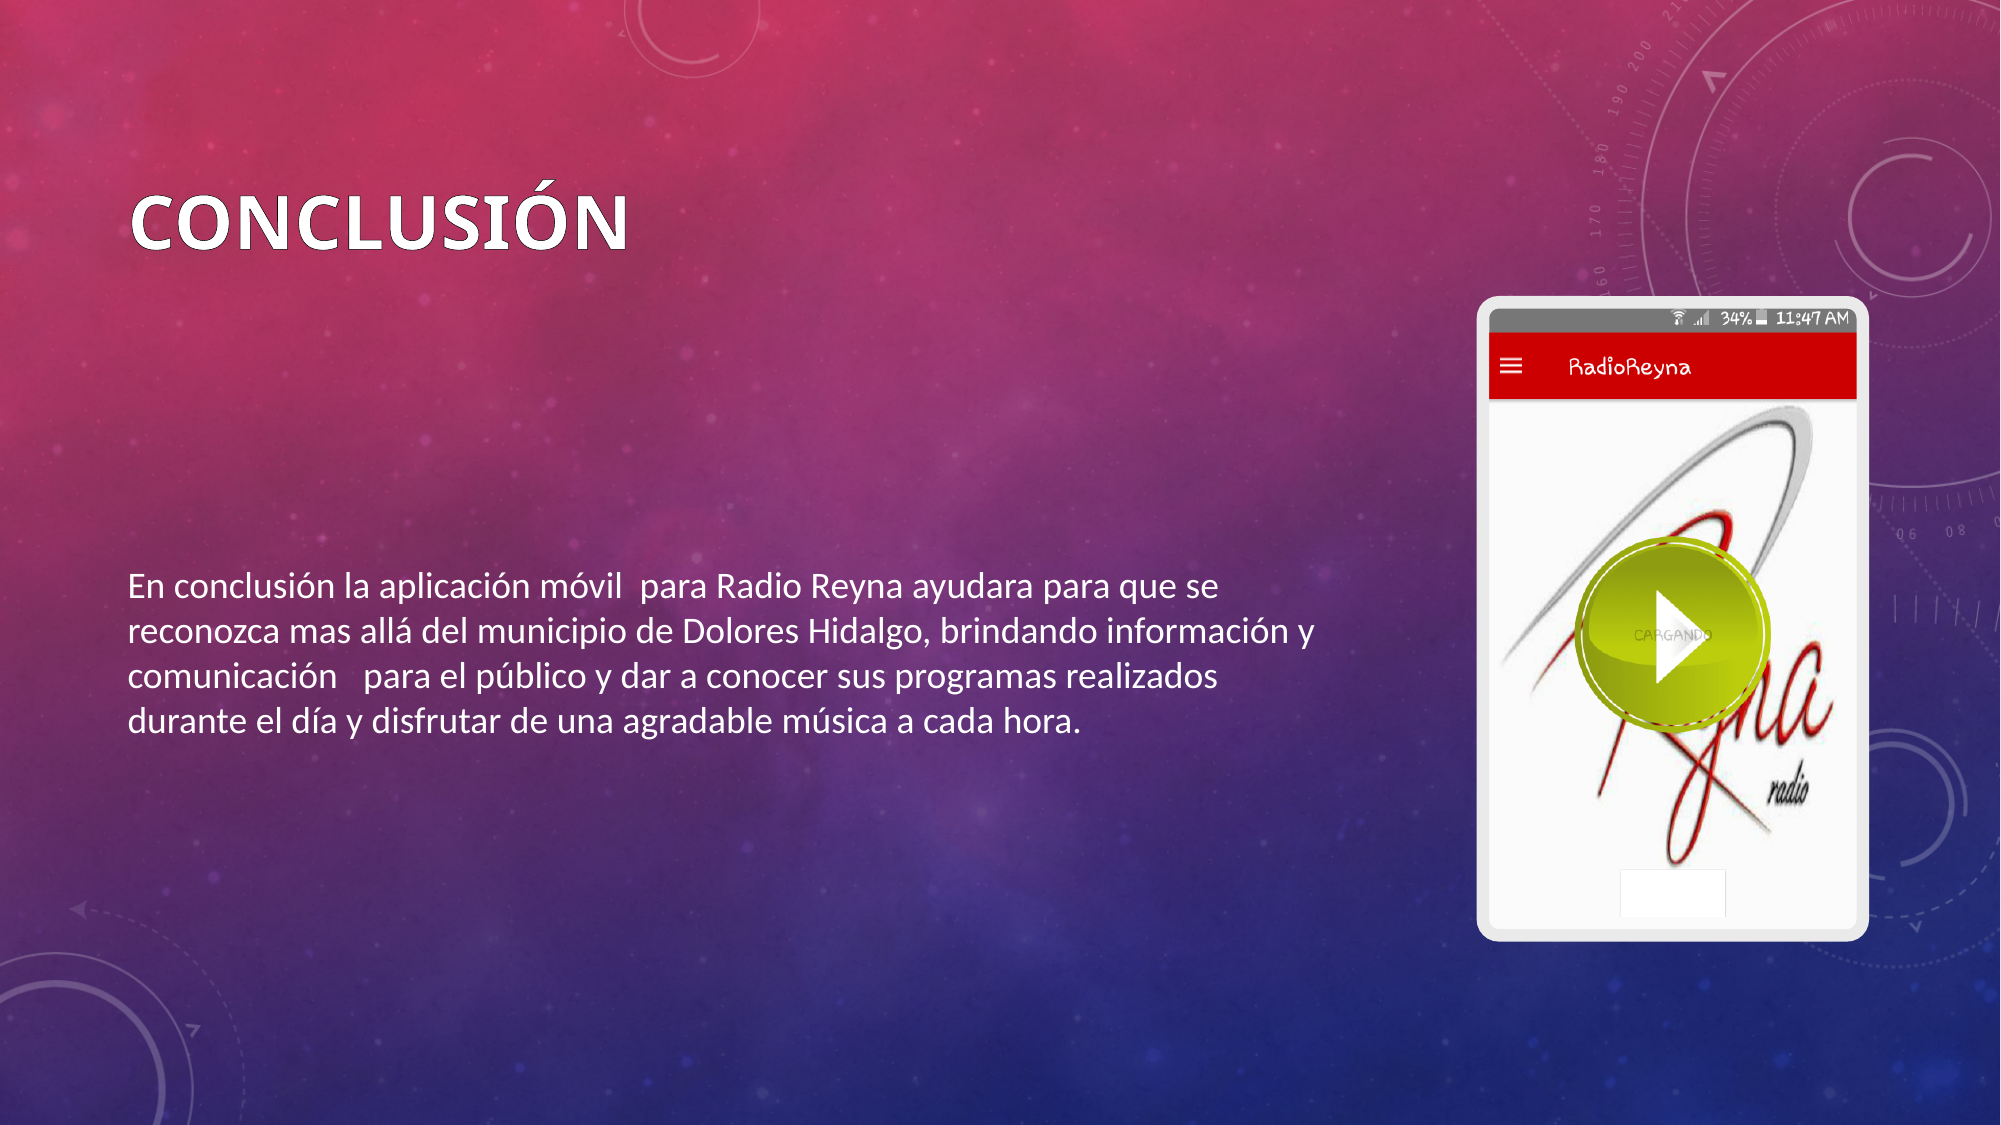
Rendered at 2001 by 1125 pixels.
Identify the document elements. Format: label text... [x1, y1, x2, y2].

title CONCLUSIÓN [112, 99, 1775, 339]
list En conclusión la aplicación móvil para Radio Reyna ayudara para que se reconozca mas allá del municipio de Dolores Hidalgo, brindando información y comunicación para el público y dar a conocer sus programas realizados durante el día y disfrutar de una agradable música a cada hora. [112, 351, 1355, 950]
picture [0, 0, 2001, 1125]
